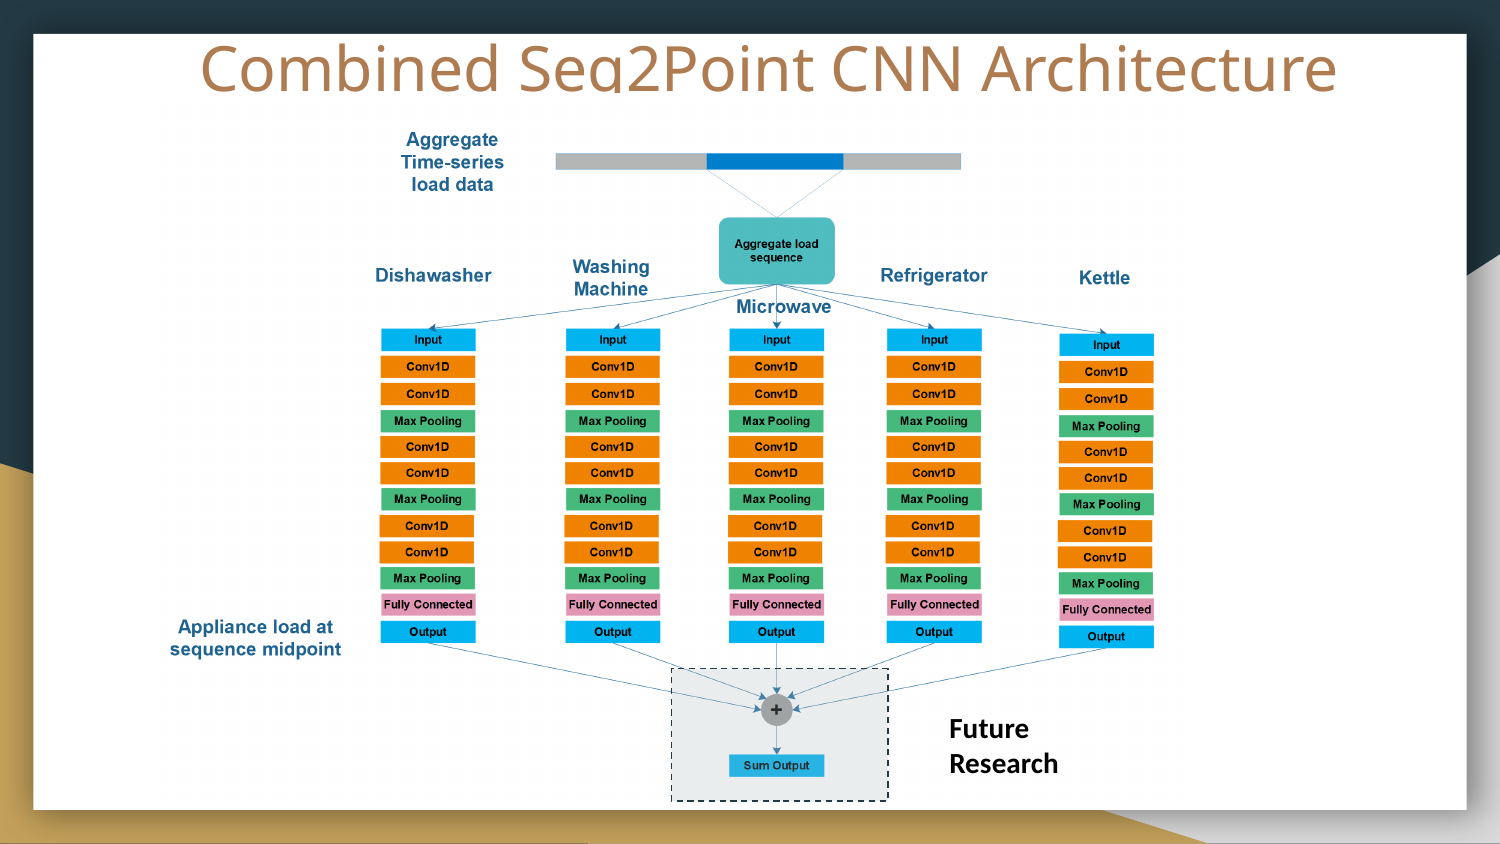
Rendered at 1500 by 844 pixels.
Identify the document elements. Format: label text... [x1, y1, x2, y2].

picture [160, 93, 1188, 802]
title Combined Seq2Point CNN Architecture [184, 13, 1416, 171]
